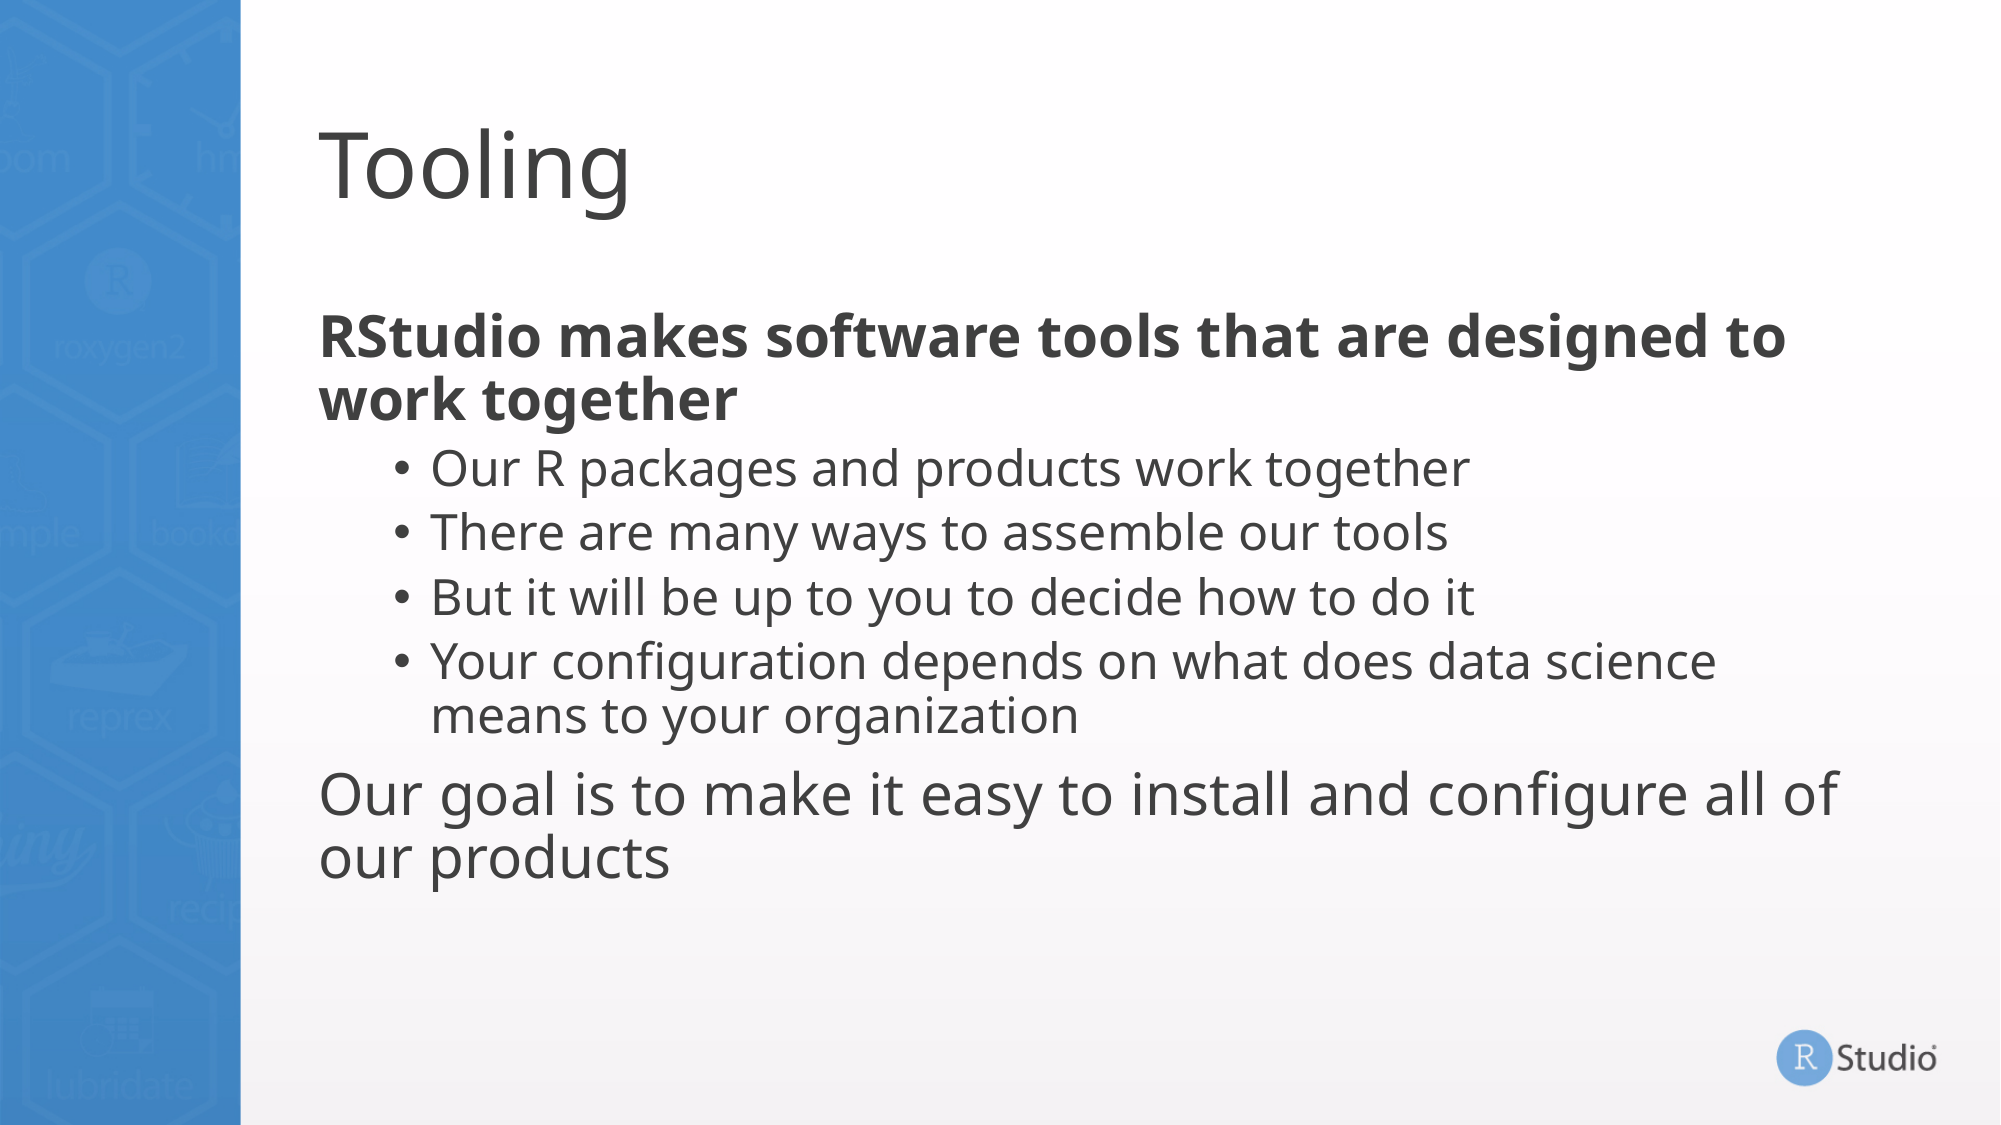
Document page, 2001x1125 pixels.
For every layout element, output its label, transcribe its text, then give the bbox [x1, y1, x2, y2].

title Tooling [303, 59, 1890, 278]
picture [0, 0, 2000, 1125]
list RStudio makes software tools that are designed to work together Our R packages and products work together There are many ways to assemble our tools But it will be up to you to decide how to do it Your configuration depends on what does data science means to your organization Our goal is to make it easy to install and configure all of our products [303, 299, 1890, 1014]
